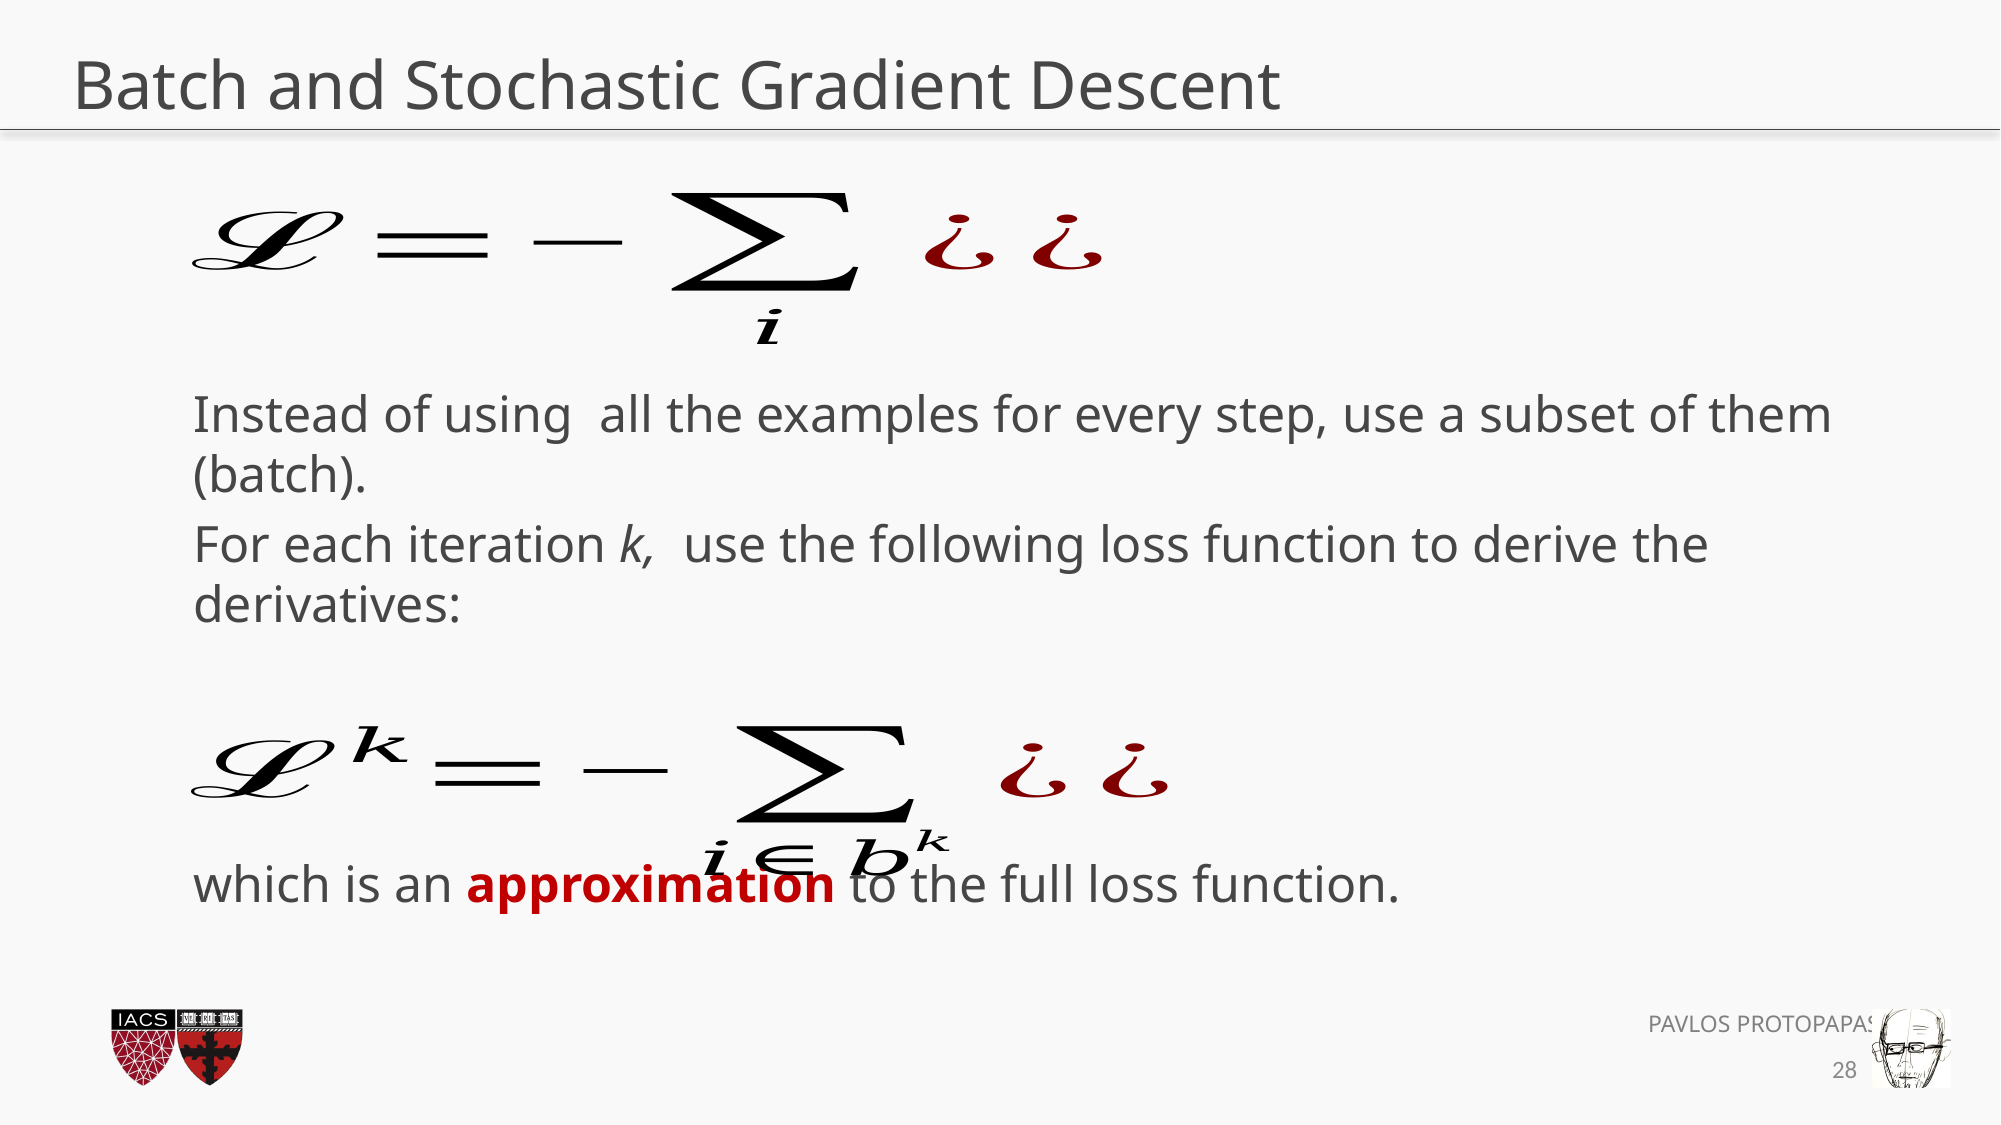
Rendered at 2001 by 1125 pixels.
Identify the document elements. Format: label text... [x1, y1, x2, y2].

picture [1872, 1009, 1951, 1088]
list Instead of using all the examples for every step, use a subset of them (batch). For each iteration k, use the following loss function to derive the derivatives: which is an approximation to the full loss function. [178, 374, 1873, 722]
picture [109, 1009, 243, 1086]
title Batch and Stochastic Gradient Descent [57, 35, 1943, 162]
slide_number 28 [1405, 1038, 1873, 1099]
